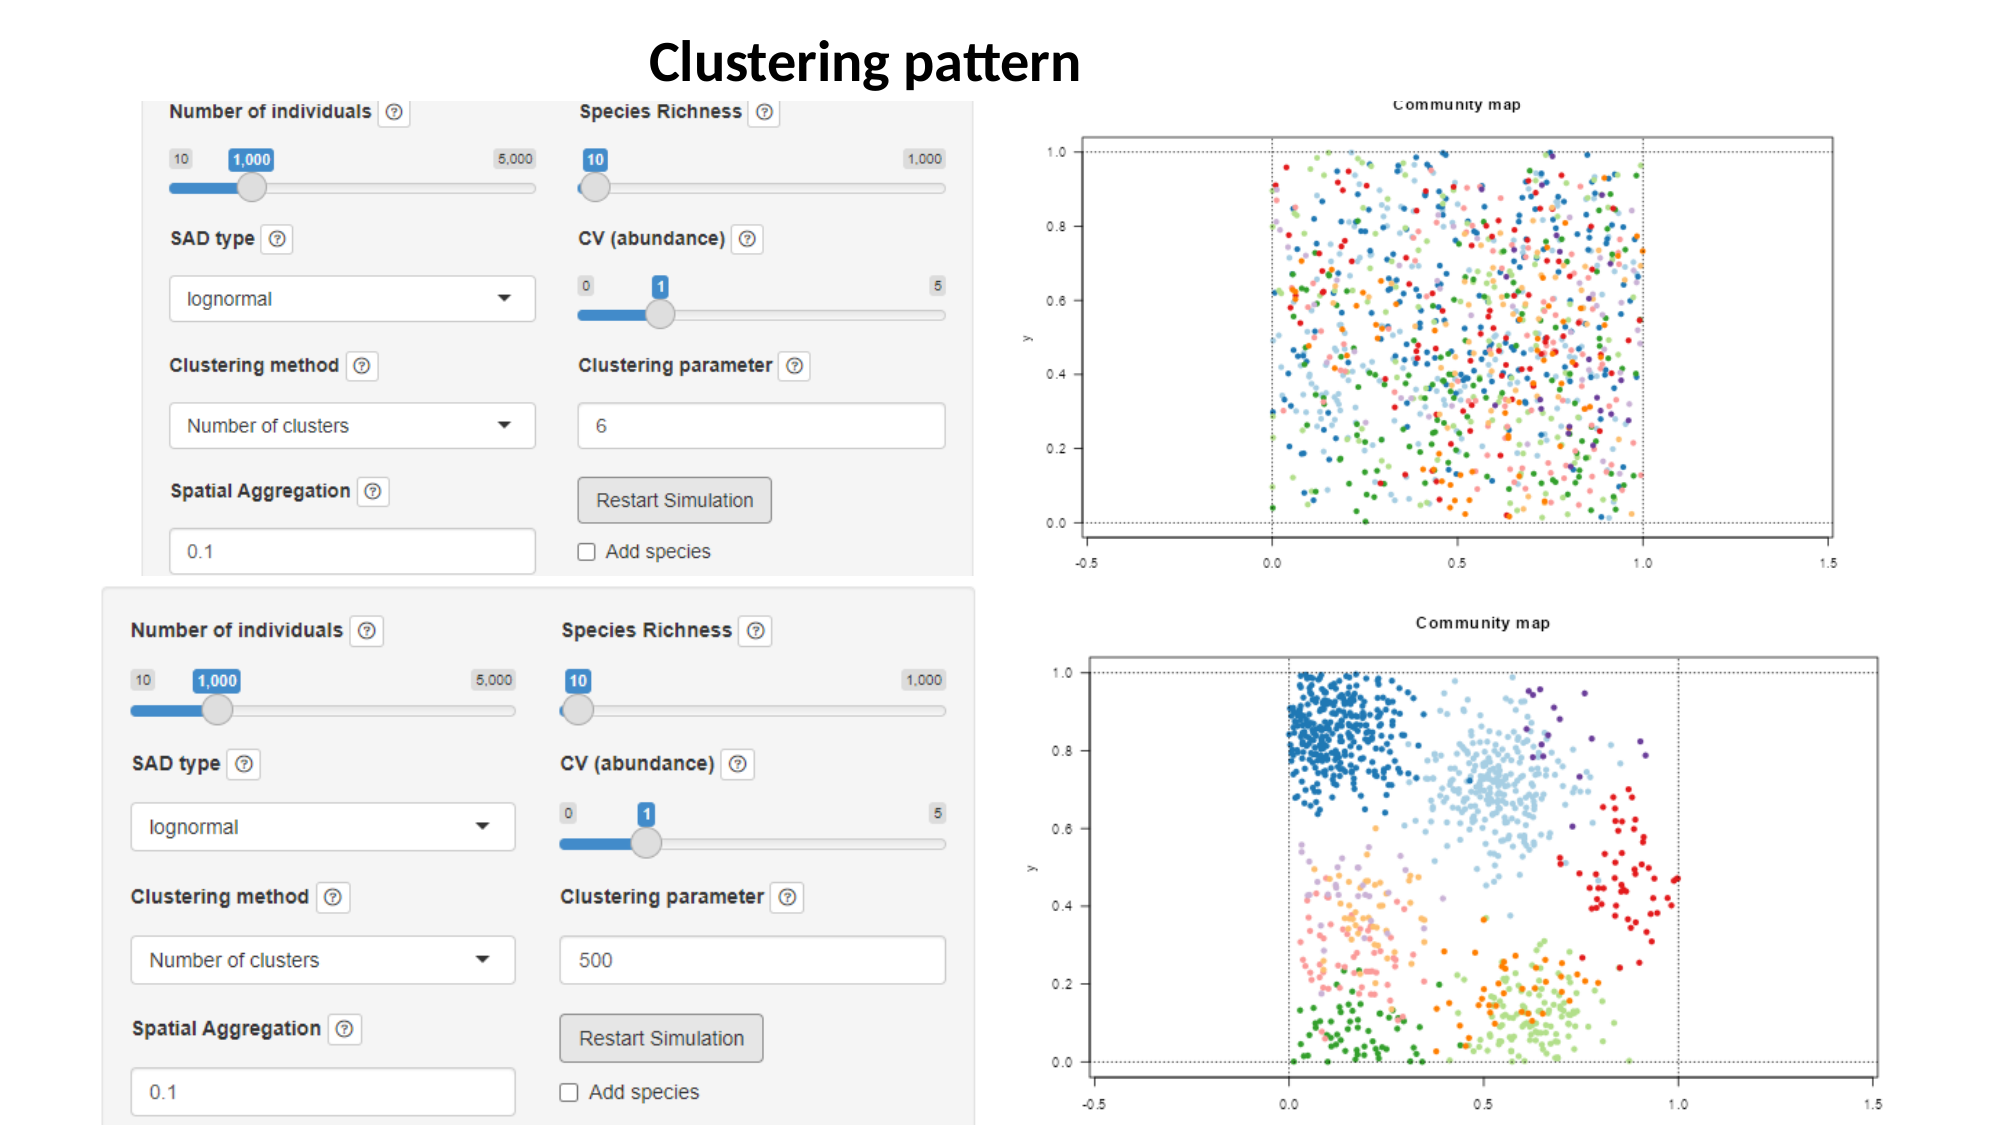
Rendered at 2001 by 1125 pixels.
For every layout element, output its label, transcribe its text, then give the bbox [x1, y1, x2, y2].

text_box Clustering pattern [634, 16, 1097, 101]
picture [55, 101, 2001, 1125]
